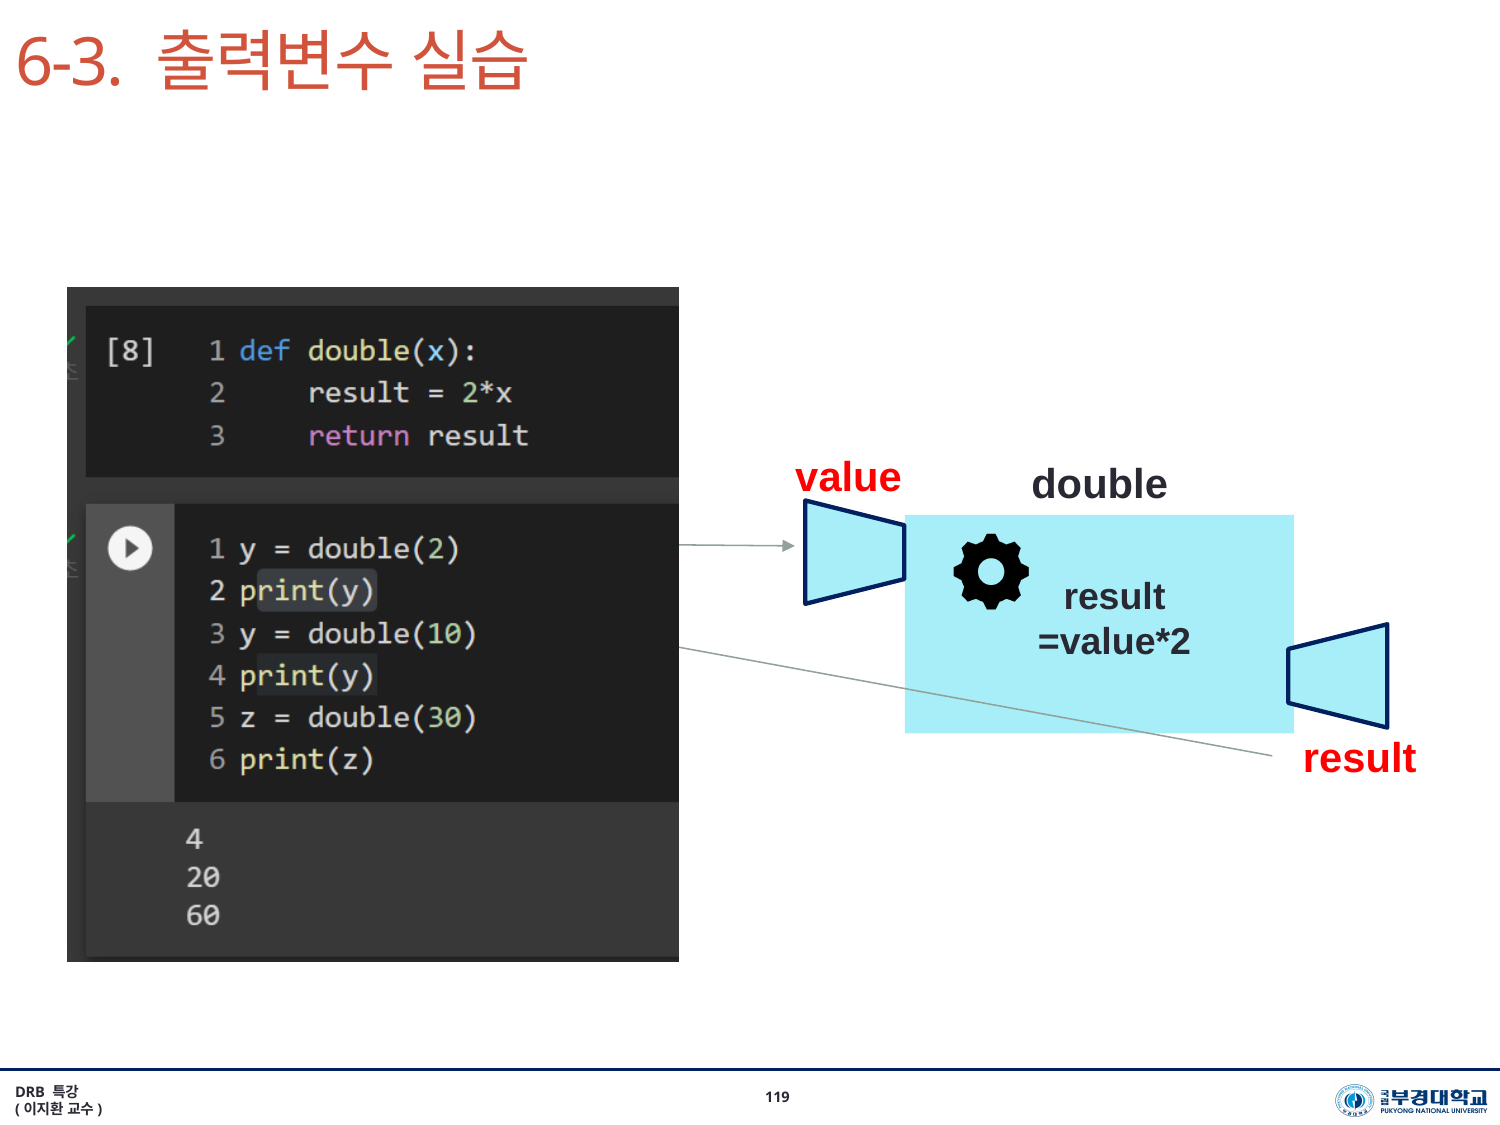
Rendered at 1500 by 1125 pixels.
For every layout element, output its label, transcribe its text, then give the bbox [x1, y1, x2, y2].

picture [1330, 1079, 1495, 1121]
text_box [686, 541, 796, 547]
slide_number DRB 특강 (이지환 교수) [0, 1082, 303, 1118]
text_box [686, 550, 1273, 757]
picture [66, 286, 680, 962]
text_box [777, 441, 1448, 790]
title 6-3. 출력변수 실습 [0, 1, 1500, 116]
